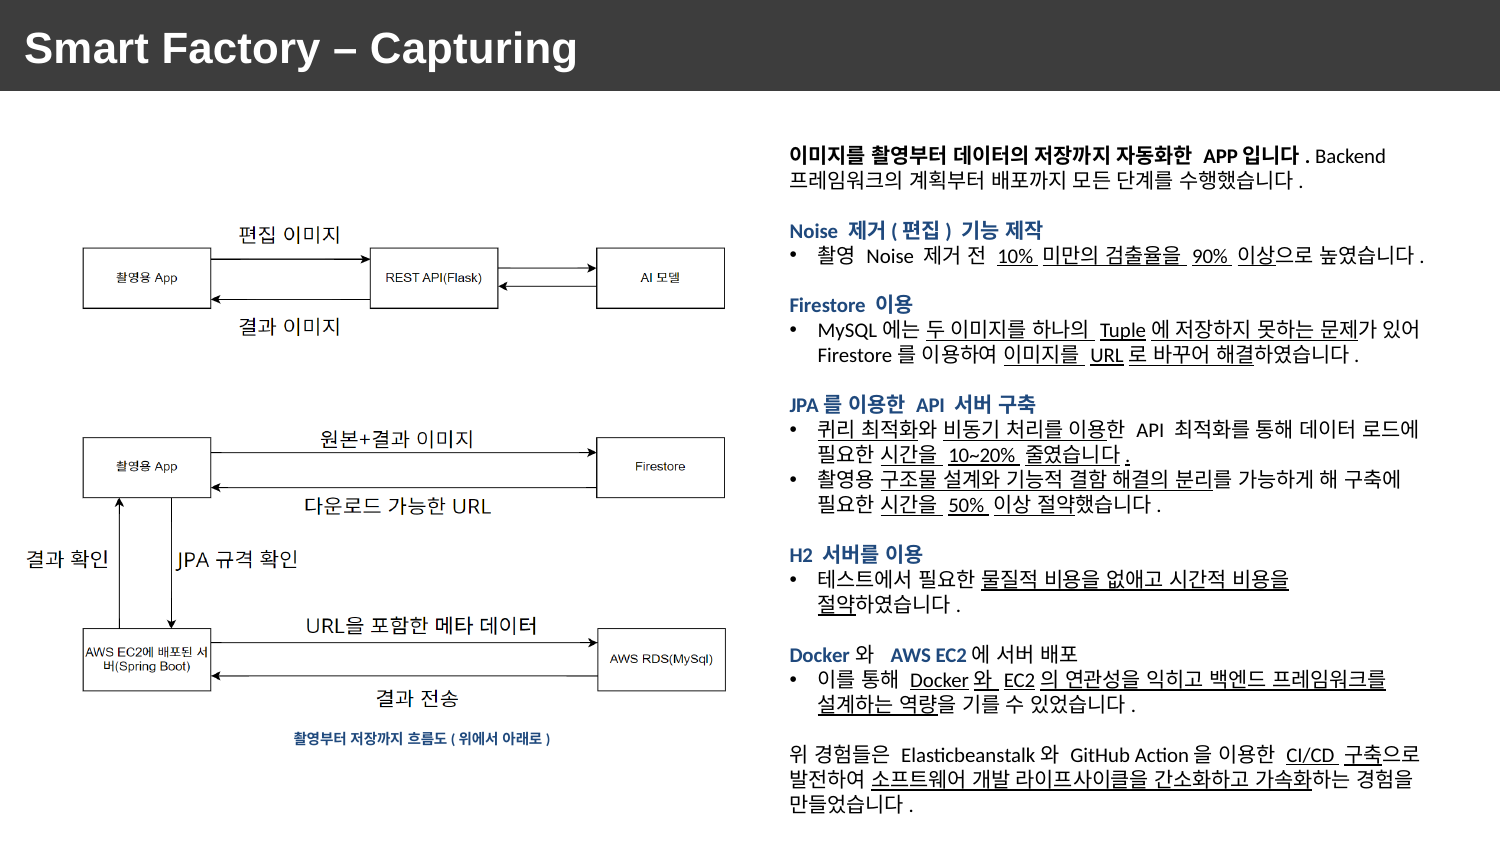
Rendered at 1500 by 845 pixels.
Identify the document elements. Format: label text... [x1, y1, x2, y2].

title Smart Factory – Capturing [22, 17, 585, 161]
text_box 이미지를 촬영부터 데이터의 저장까지 자동화한 APP입니다. Backend 프레임워크의 계획부터 배포까지 모든 단계를 수행했습니다. Noise 제거(편집) 기능 제작 촬영 Noise 제거 전 10% 미만의 검출율을 90% 이상으로 높였습니다. Firestore 이용 MySQL에는 두 이미지를 하나의 Tuple에 저장하지 못하는 문제가 있어 Firestore를 이용하여 이미지를 URL로 바꾸어 해결하였습니다. JPA를 이용한 API 서버 구축 퀴리 최적화와 비동기 처리를 이용한 API 최적화를 통해 데이터 로드에 필요한 시간을 10~20% 줄였습니다. 촬영용 구조물 설계와 기능적 결함 해결의 분리를 가능하게 해 구축에 필요한 시간을 50% 이상 절약했습니다. H2 서버를 이용 테스트에서 필요한 물질적 비용을 없애고 시간적 비용을 절약하였습니다. Docker와 AWS EC2에 서버 배포 이를 통해 Docker와 EC2의 연관성을 익히고 백엔드 프레임워크를 설계하는 역량을 기를 수 있었습니다. 위 경험들은 Elasticbeanstalk와 GitHub Action을 이용한 CI/CD 구축으로 발전하여 소프트웨어 개발 라이프사이클을 간소화하고 가속화하는 경험을 만들었습니다. [774, 134, 1438, 825]
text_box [21, 210, 741, 757]
